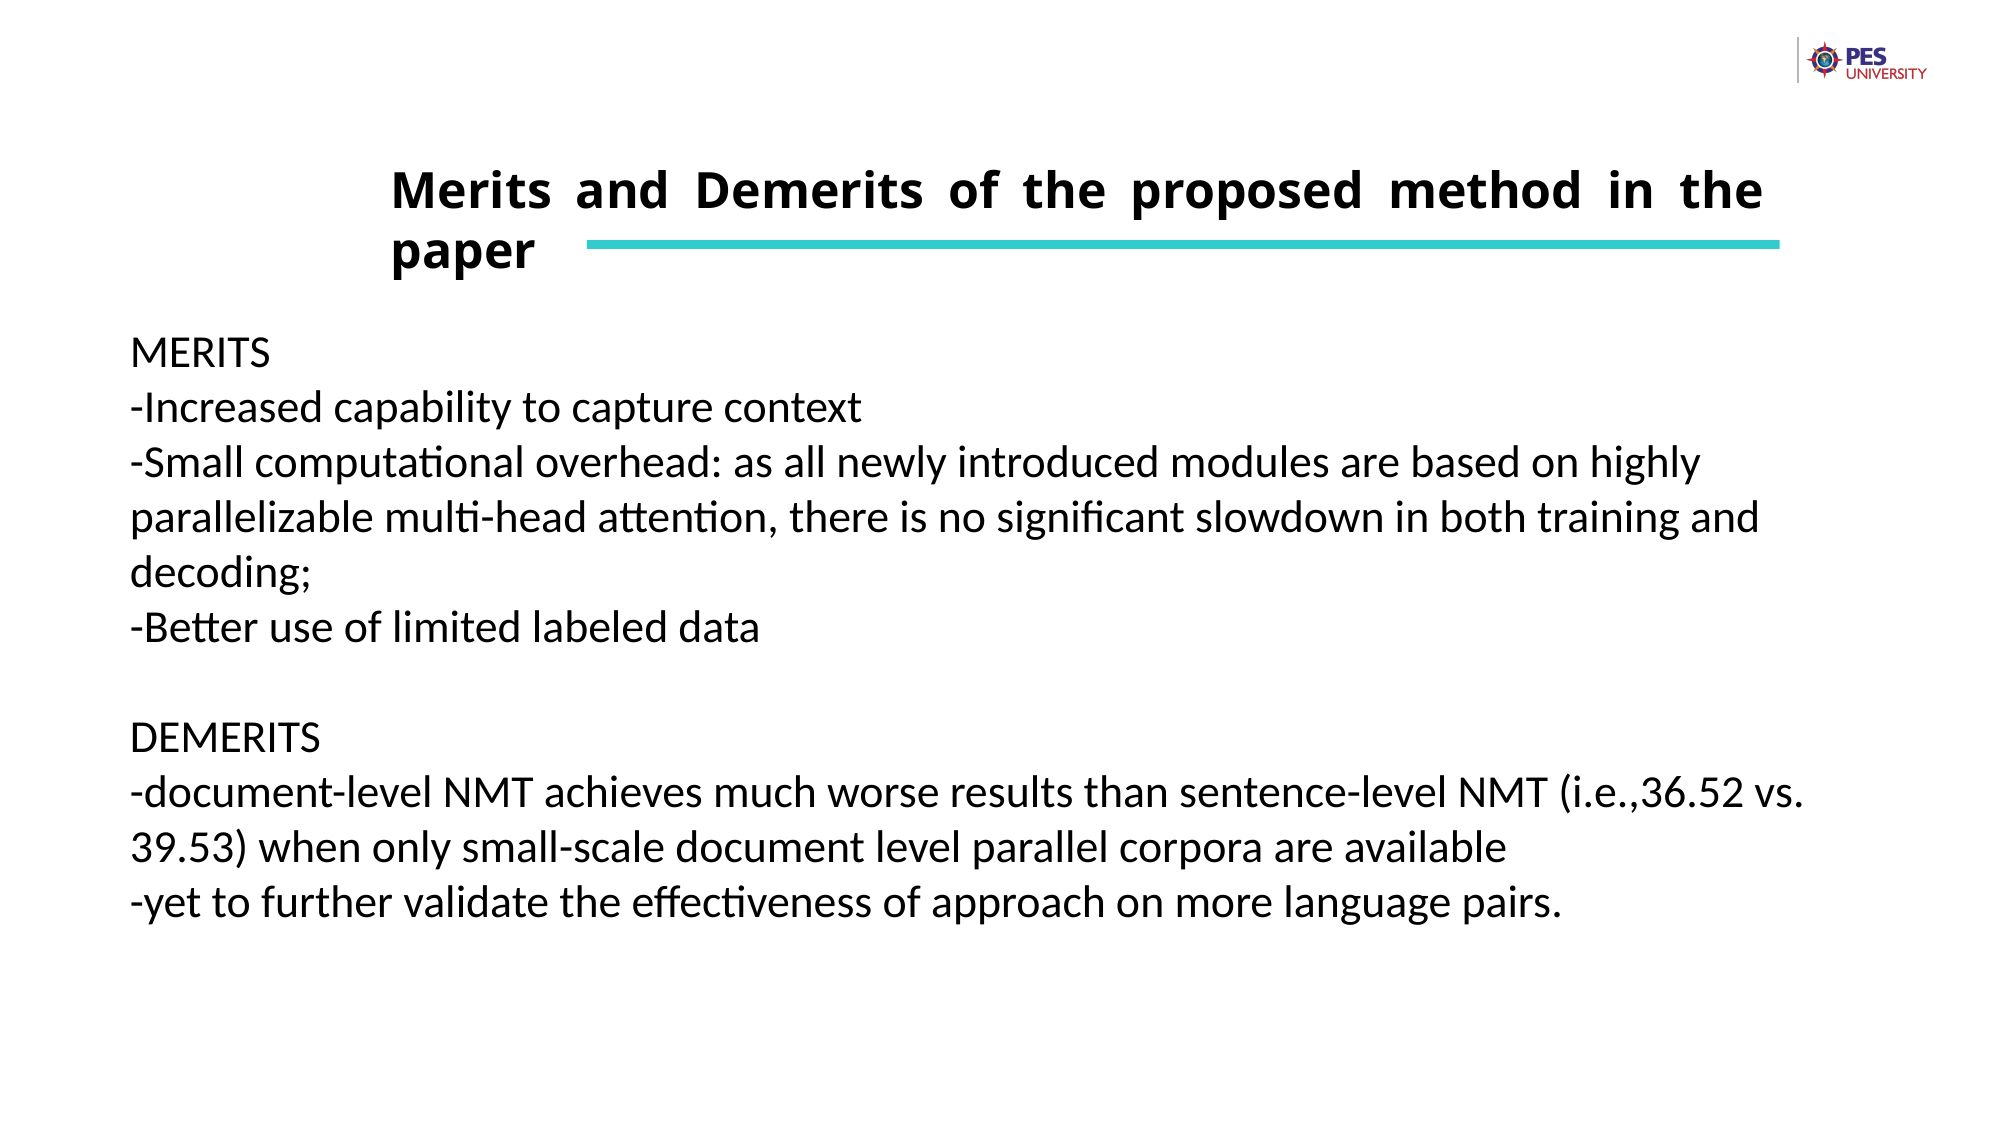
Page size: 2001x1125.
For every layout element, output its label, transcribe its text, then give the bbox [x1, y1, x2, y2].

text_box [72, 283, 1889, 1104]
text_box Merits and Demerits of the proposed method in the paper [375, 151, 1780, 227]
picture [1806, 41, 1927, 79]
text_box [586, 240, 1780, 249]
text_box MERITS -Increased capability to capture context -Small computational overhead: as all newly introduced modules are based on highly parallelizable multi-head attention, there is no significant slowdown in both training and decoding; -Better use of limited labeled data DEMERITS -document-level NMT achieves much worse results than sentence-level NMT (i.e.,36.52 vs. 39.53) when only small-scale document level parallel corpora are available -yet to further validate the effectiveness of approach on more language pairs. [115, 306, 1885, 1052]
